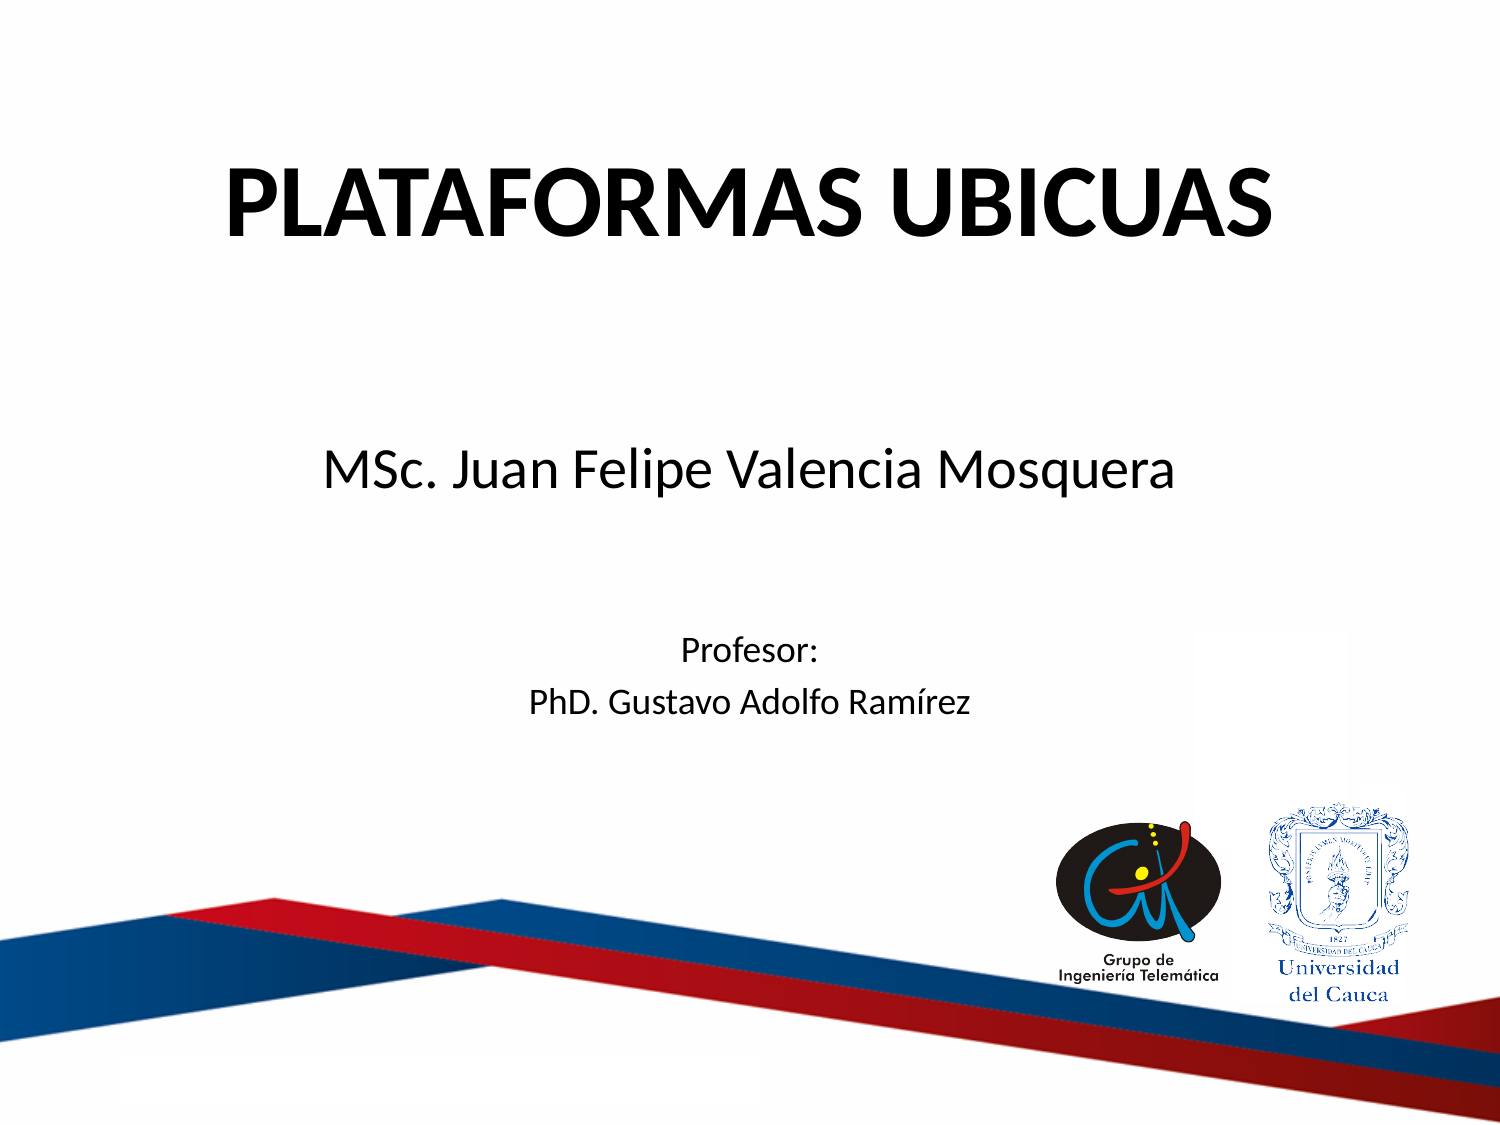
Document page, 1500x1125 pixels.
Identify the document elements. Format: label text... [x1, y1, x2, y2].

picture [0, 0, 1500, 1125]
title PLATAFORMAS UBICUAS [75, 45, 1425, 345]
list MSc. Juan Felipe Valencia Mosquera Profesor: PhD. Gustavo Adolfo Ramírez [75, 423, 1425, 1005]
